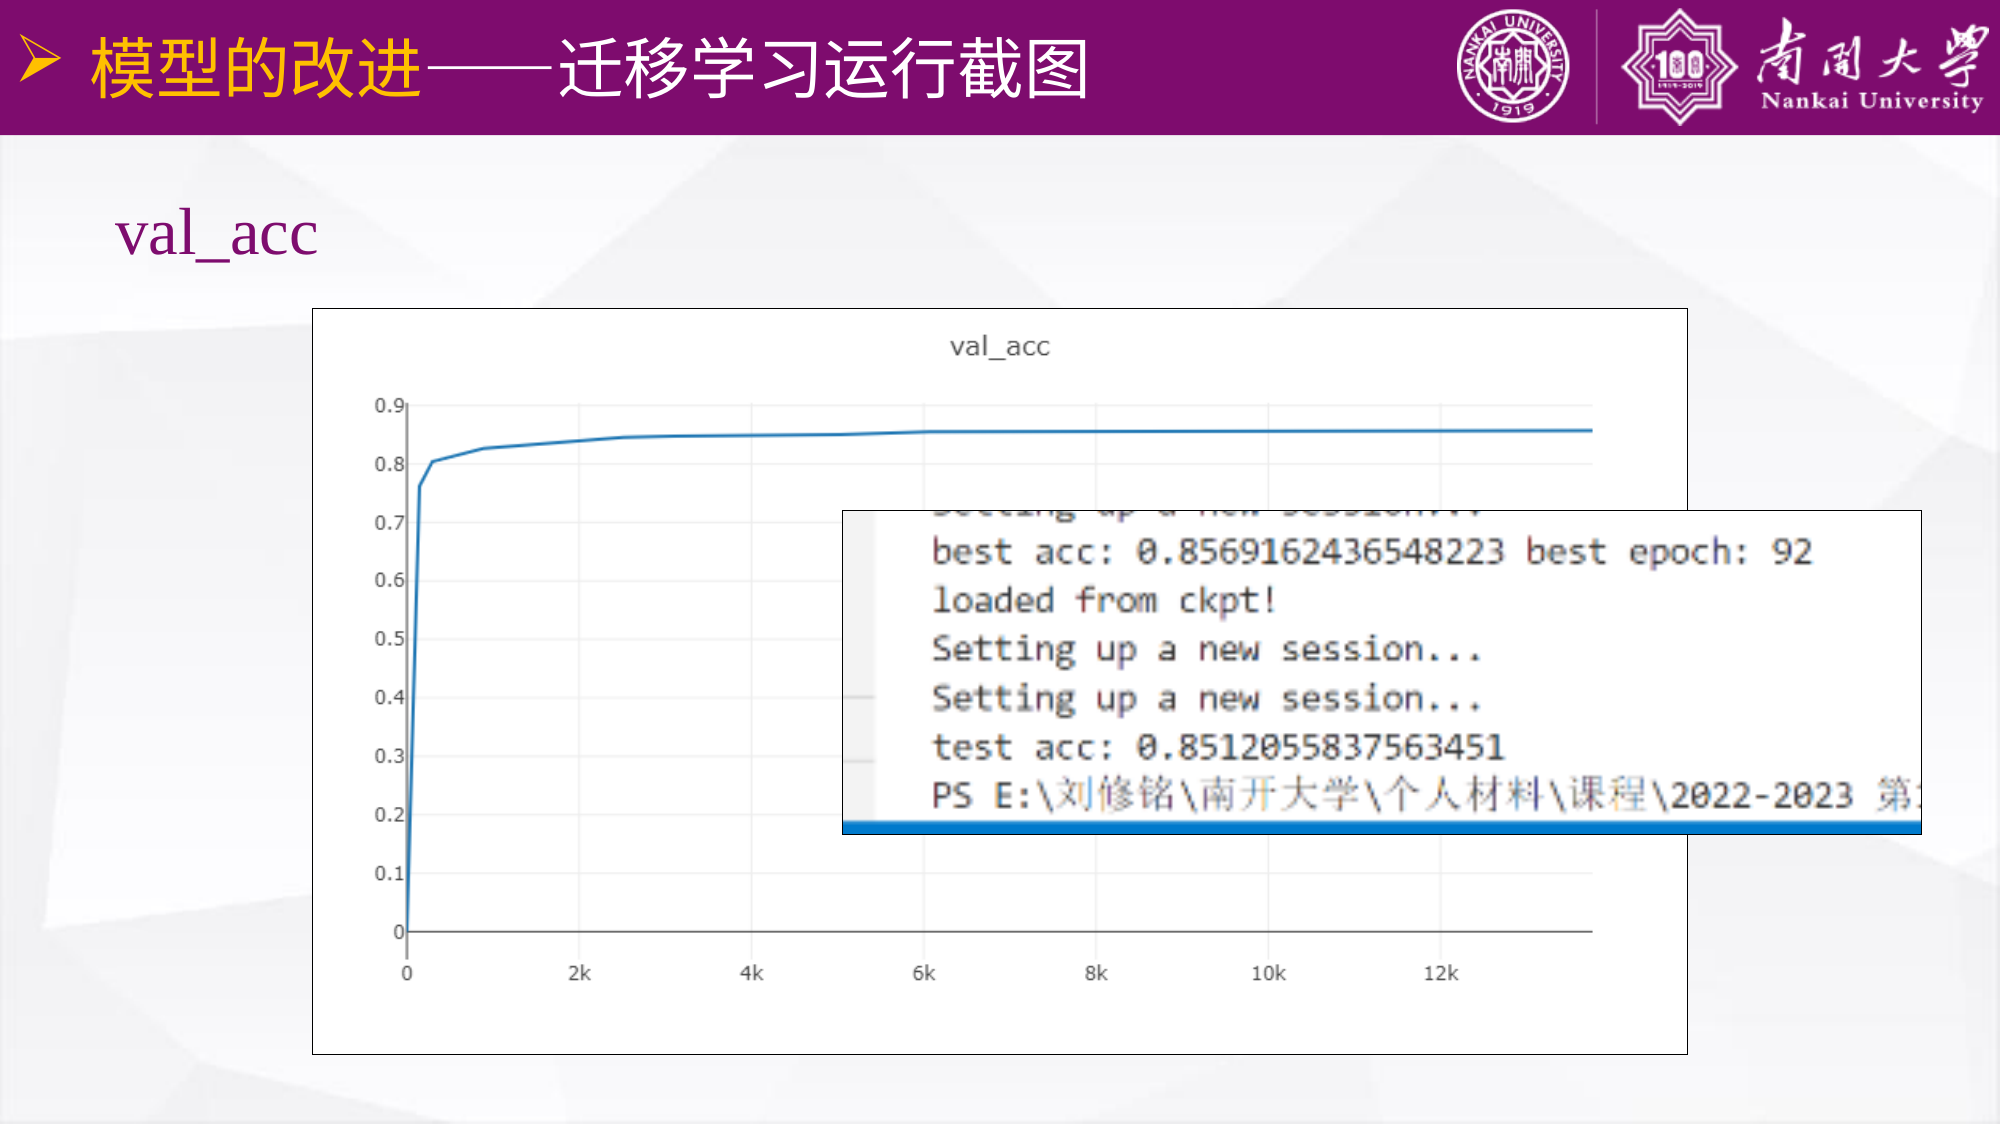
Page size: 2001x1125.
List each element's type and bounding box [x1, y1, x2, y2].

text_box [0, 0, 2000, 1124]
picture [312, 308, 1922, 1055]
